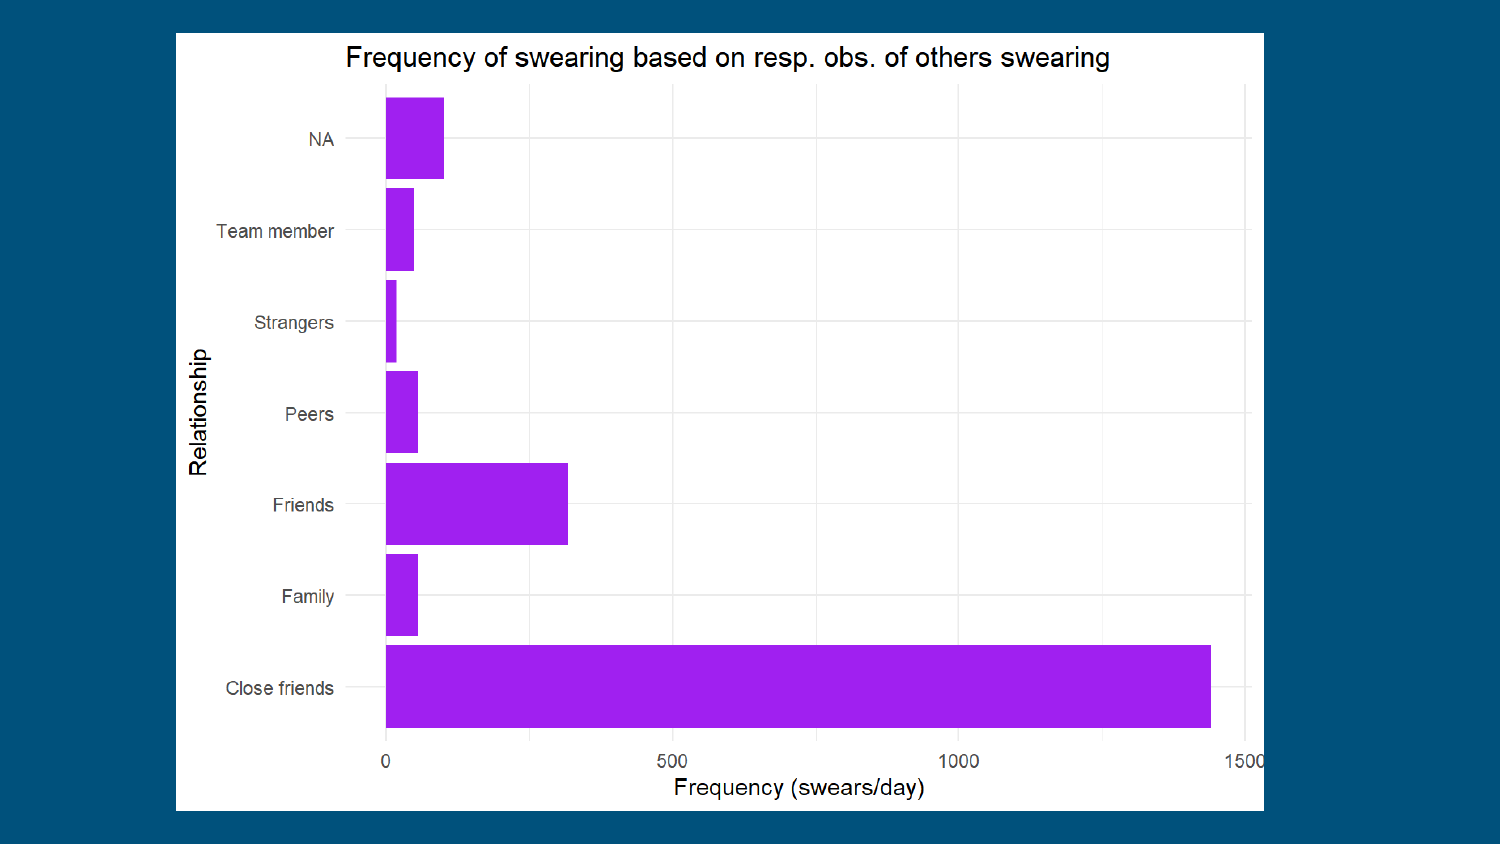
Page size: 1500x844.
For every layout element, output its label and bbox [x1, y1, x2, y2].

picture [177, 34, 1263, 810]
